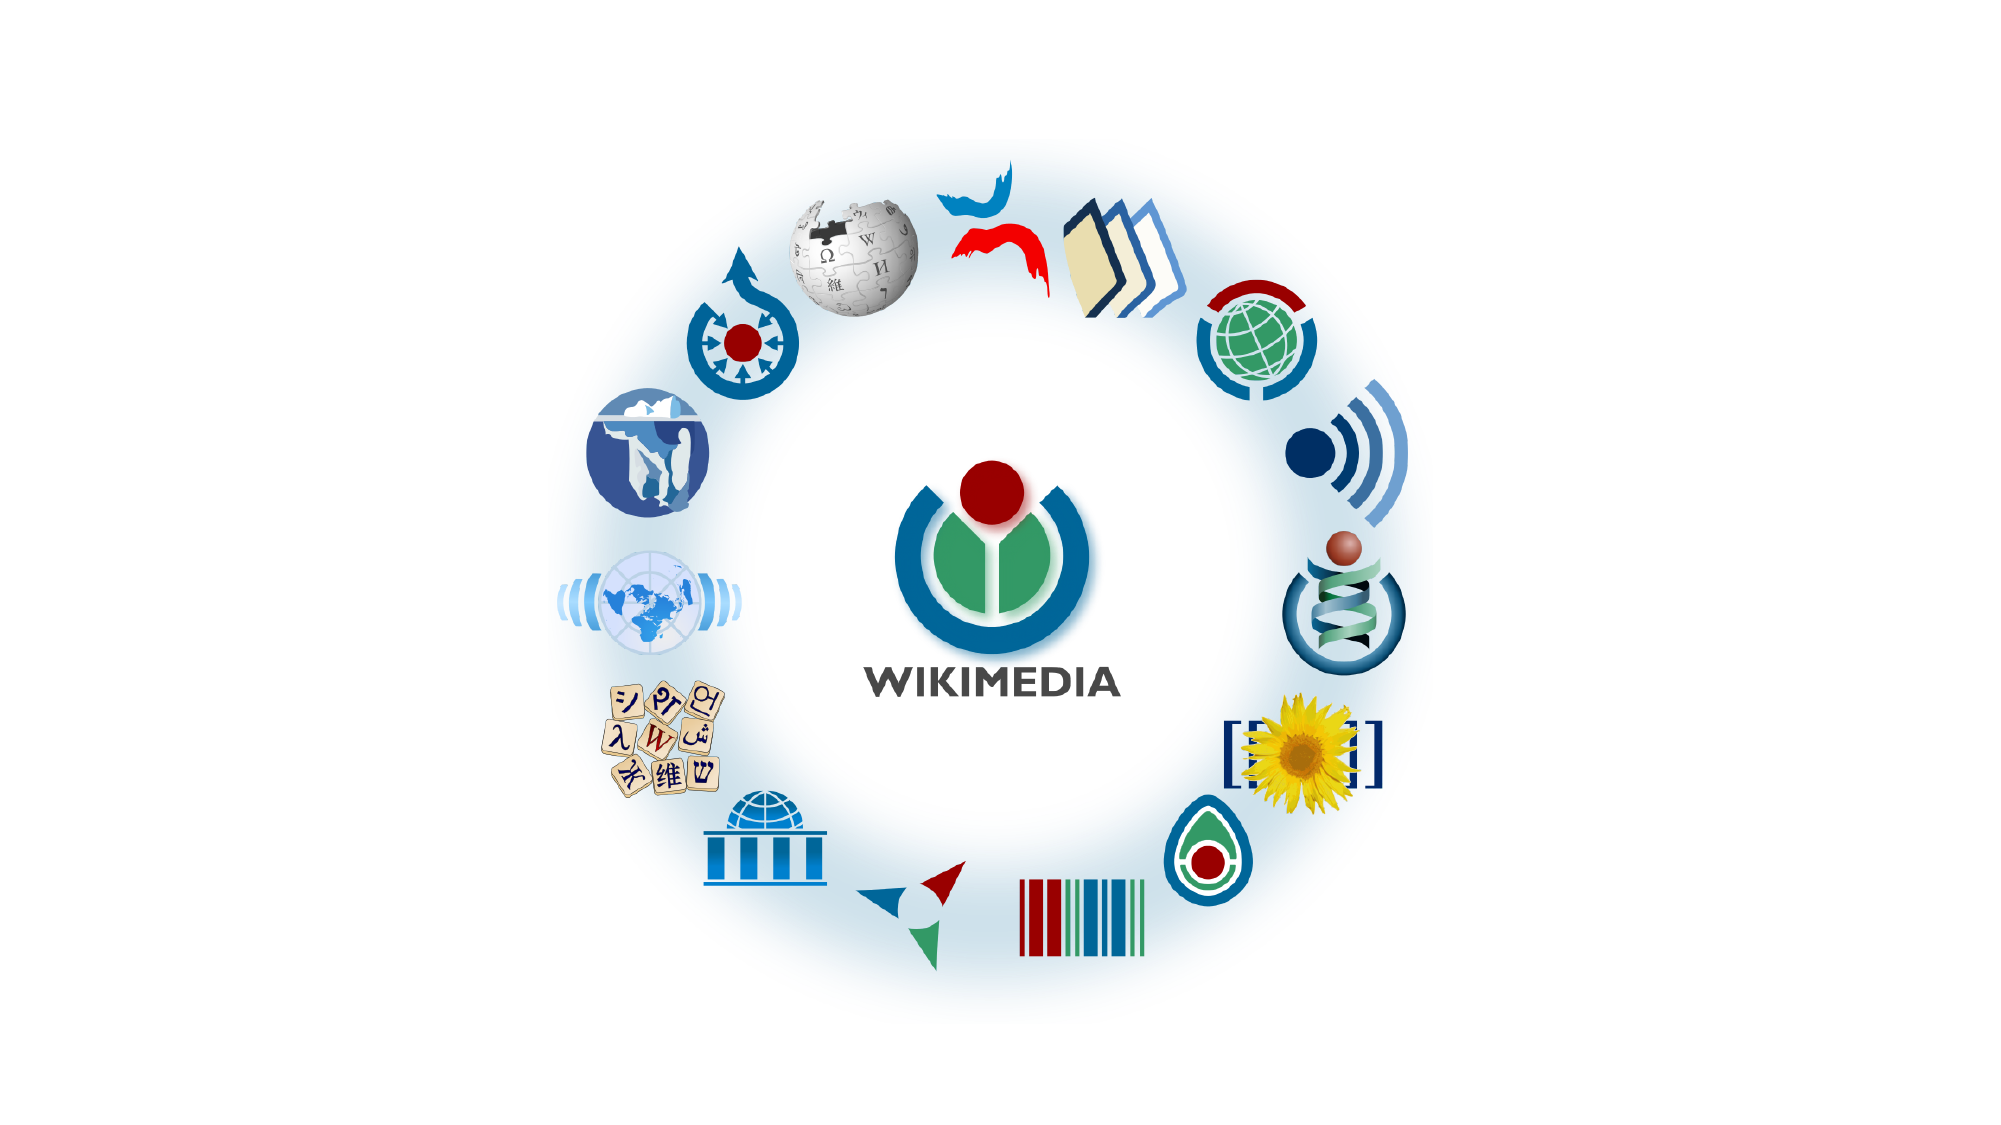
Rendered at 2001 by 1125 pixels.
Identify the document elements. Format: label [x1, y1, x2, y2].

picture [548, 139, 1433, 1024]
